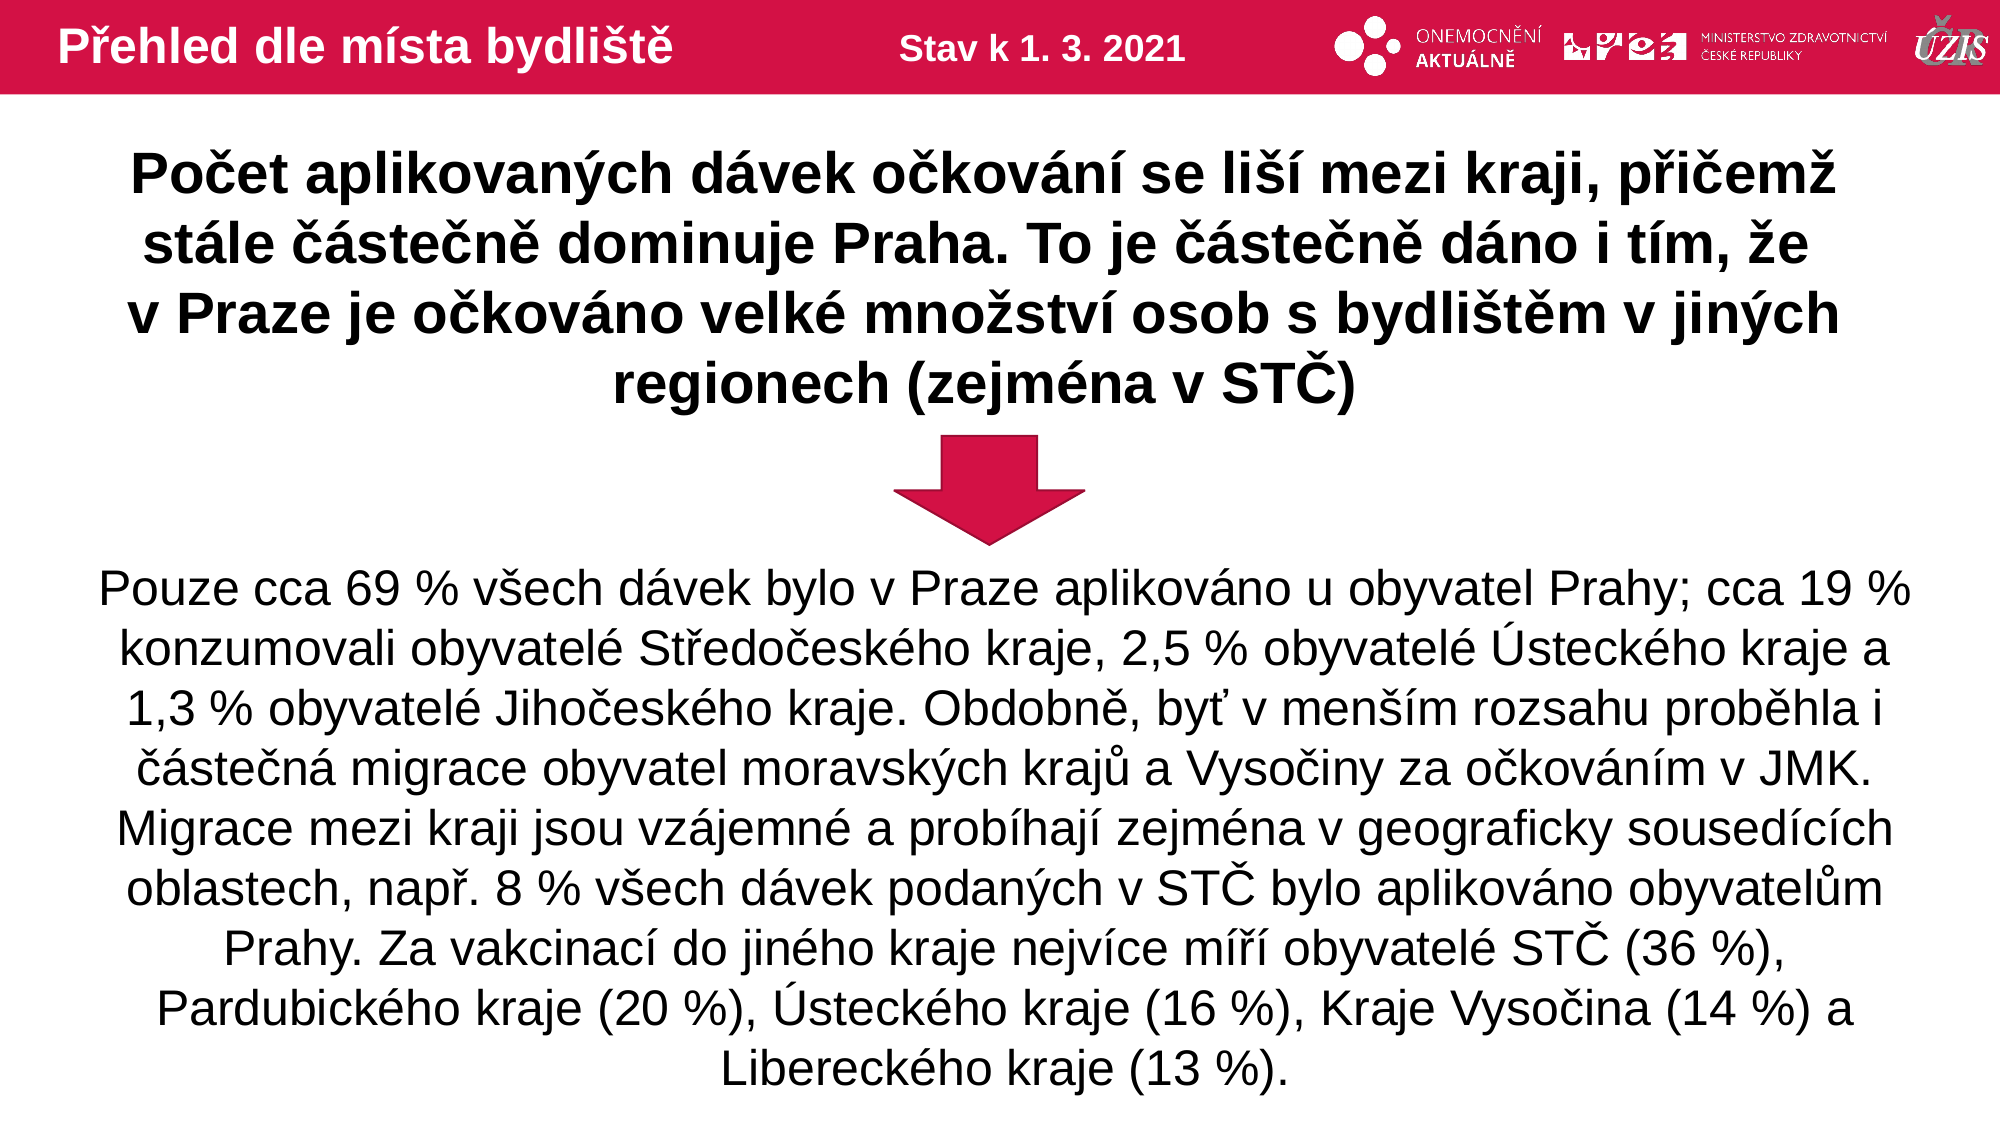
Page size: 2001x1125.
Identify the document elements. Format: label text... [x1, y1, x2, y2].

picture [1915, 15, 1989, 66]
picture [1334, 16, 1542, 76]
text_box [893, 434, 1086, 547]
text_box Stav k 1. 3. 2021 [884, 16, 1329, 77]
text_box Počet aplikovaných dávek očkování se liší mezi kraji, přičemž stále částečně dominuje Praha. To je částečně dáno i tím, že v Praze je očkováno velké množství osob s bydlištěm v jiných regionech (zejména v STČ) [67, 127, 1903, 423]
text_box Pouze cca 69 % všech dávek bylo v Praze aplikováno u obyvatel Prahy; cca 19 % konzumovali obyvatelé Středočeského kraje, 2,5 % obyvatelé Ústeckého kraje a 1,3 % obyvatelé Jihočeského kraje. Obdobně, byť v menším rozsahu proběhla i částečná migrace obyvatel moravských krajů a Vysočiny za očkováním v JMK. Migrace mezi kraji jsou vzájemné a probíhají zejména v geograficky sousedících oblastech, např. 8 % všech dávek podaných v STČ bylo aplikováno obyvatelům Prahy. Za vakcinací do jiného kraje nejvíce míří obyvatelé STČ (36 %), Pardubického kraje (20 %), Ústeckého kraje (16 %), Kraje Vysočina (14 %) a Libereckého kraje (13 %). [62, 547, 1949, 1103]
title Přehled dle místa bydliště [42, 0, 1262, 95]
picture [1563, 31, 1888, 60]
